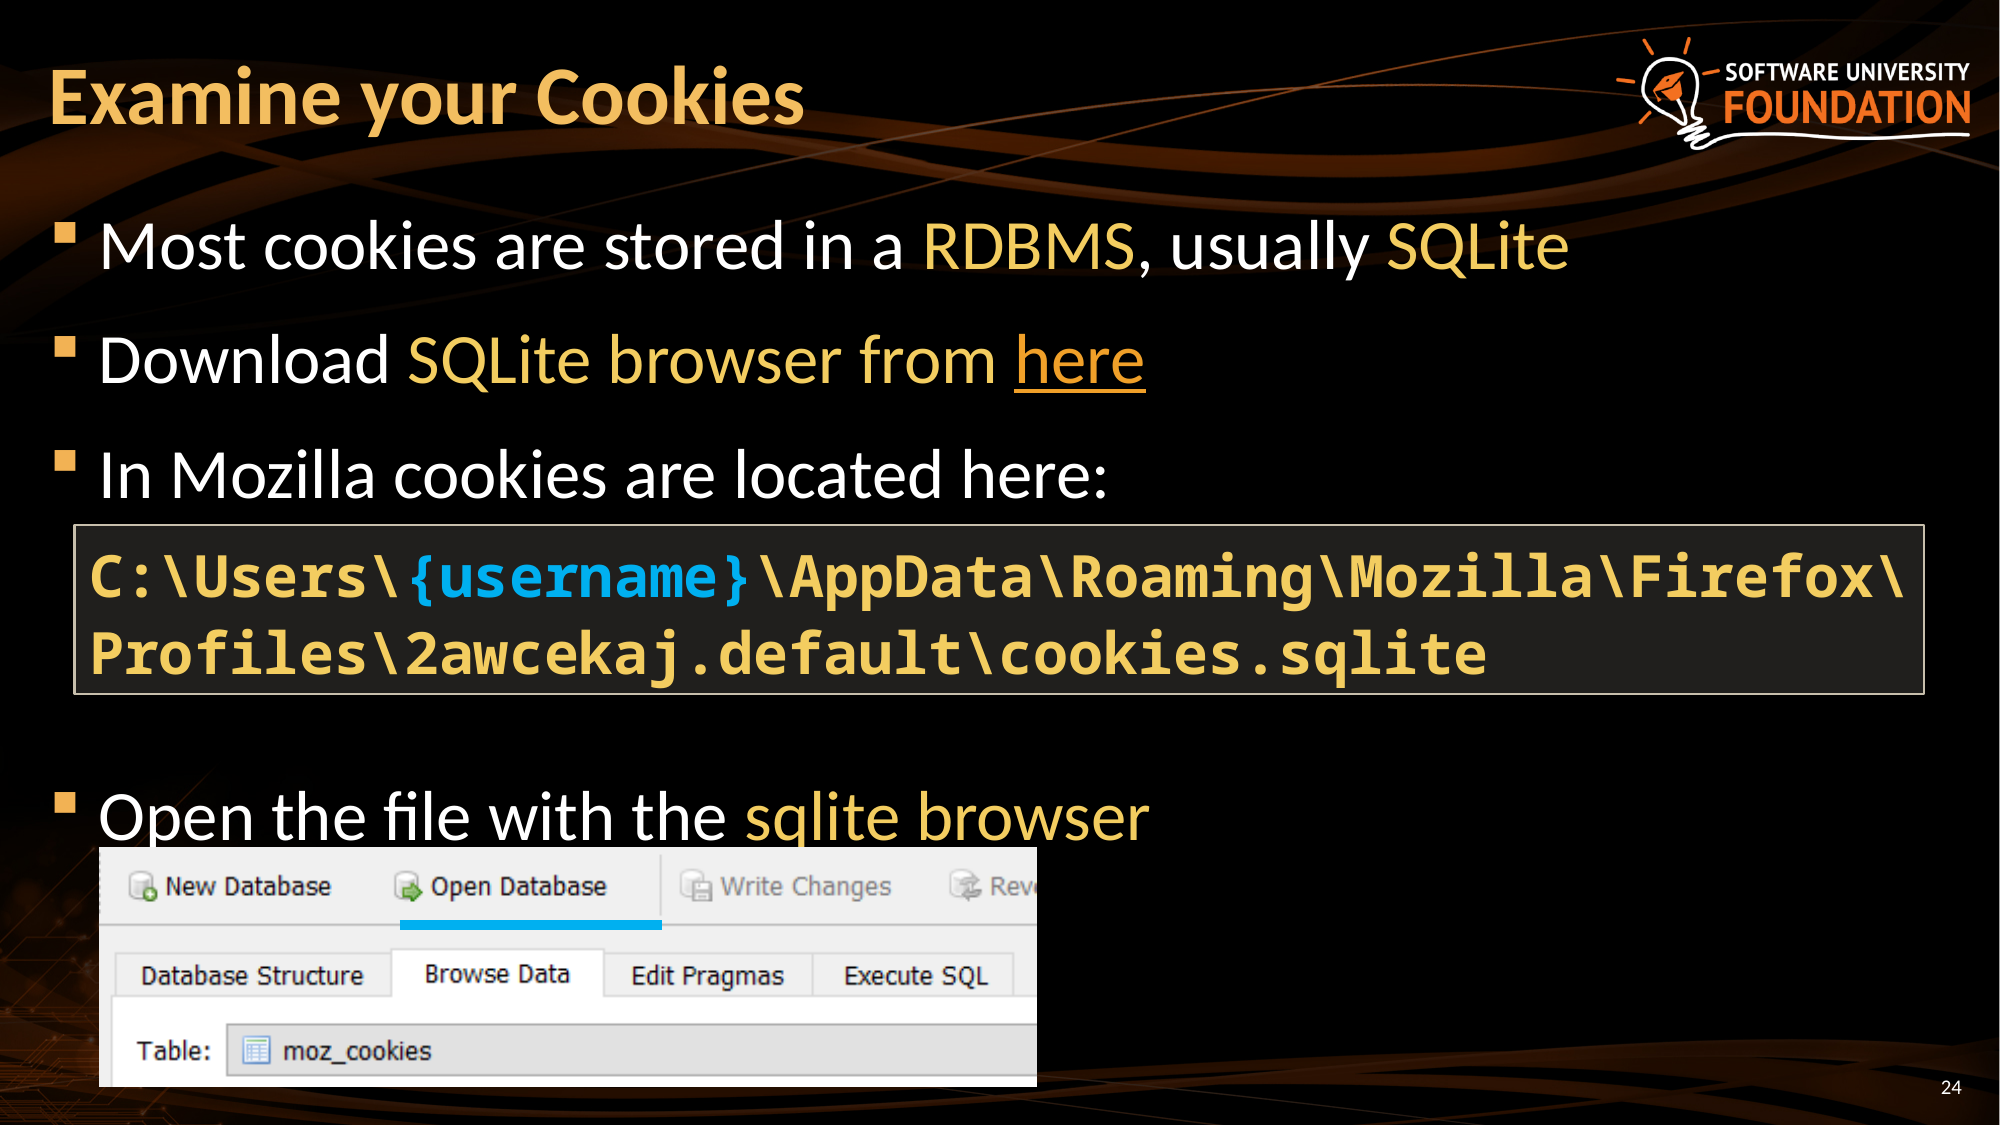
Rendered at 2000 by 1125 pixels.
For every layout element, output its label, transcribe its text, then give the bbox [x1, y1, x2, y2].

picture [0, 0, 2000, 1125]
list Most cookies are stored in a RDBMS, usually SQLite Download SQLite browser from here In Mozilla cookies are located here: Open the file with the sqlite browser [31, 188, 1968, 1103]
text_box C:\Users\{username}\AppData\Roaming\Mozilla\Firefox\Profiles\2awcekaj.default\cookies.sqlite [74, 524, 1925, 694]
title Examine your Cookies [30, 6, 1602, 189]
